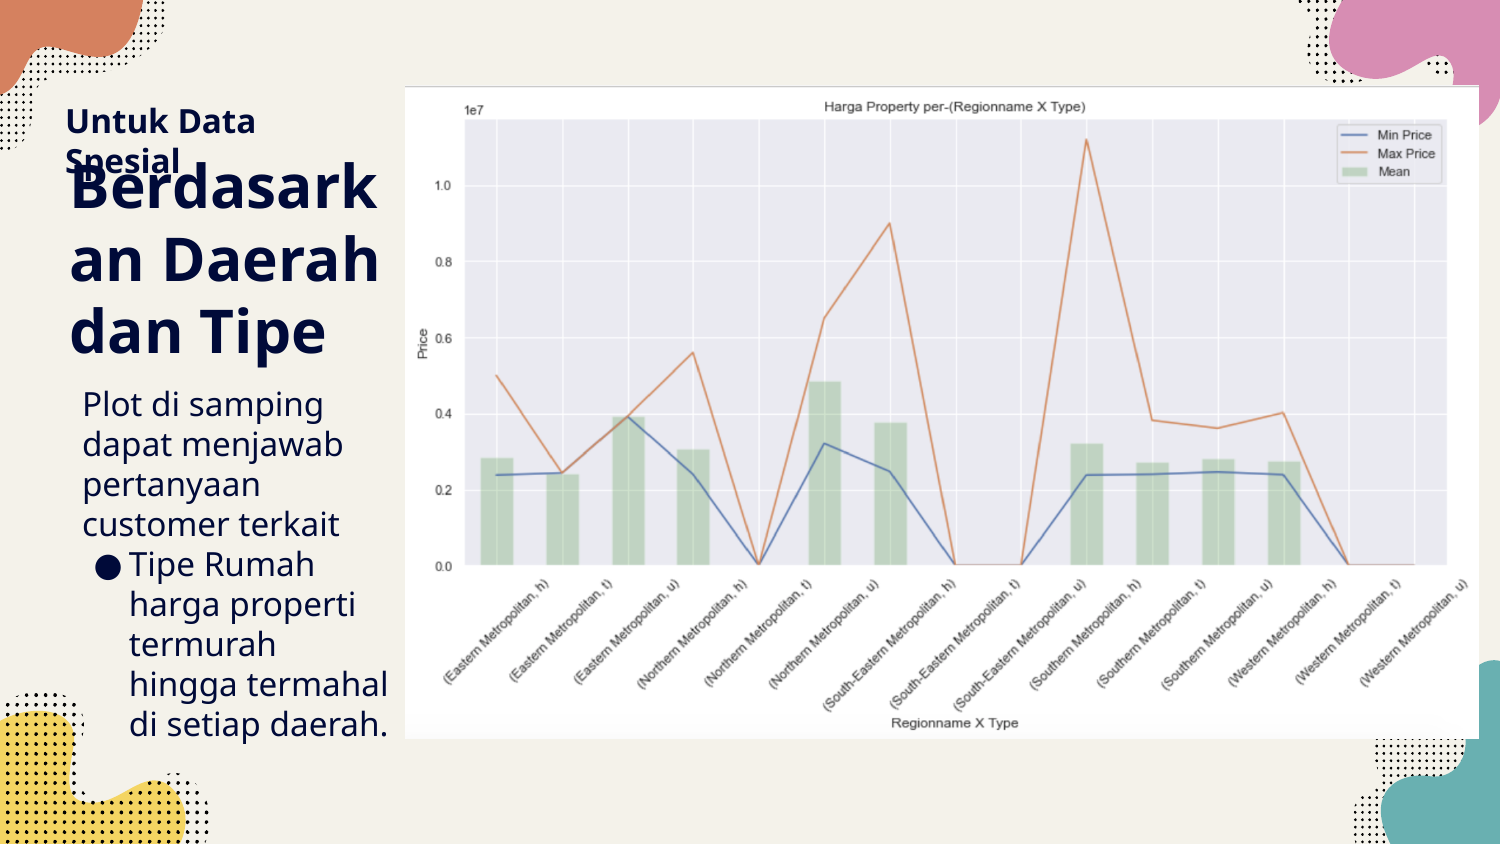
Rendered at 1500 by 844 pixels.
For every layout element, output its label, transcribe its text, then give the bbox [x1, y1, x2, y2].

subtitle Plot di samping dapat menjawab pertanyaan customer terkait Tipe Rumah harga properti termurah hingga termahal di setiap daerah. [67, 368, 406, 808]
title Untuk Data Spesial [50, 85, 363, 149]
picture [405, 85, 1479, 739]
title Berdasarkan Daerah dan Tipe [54, 133, 400, 385]
